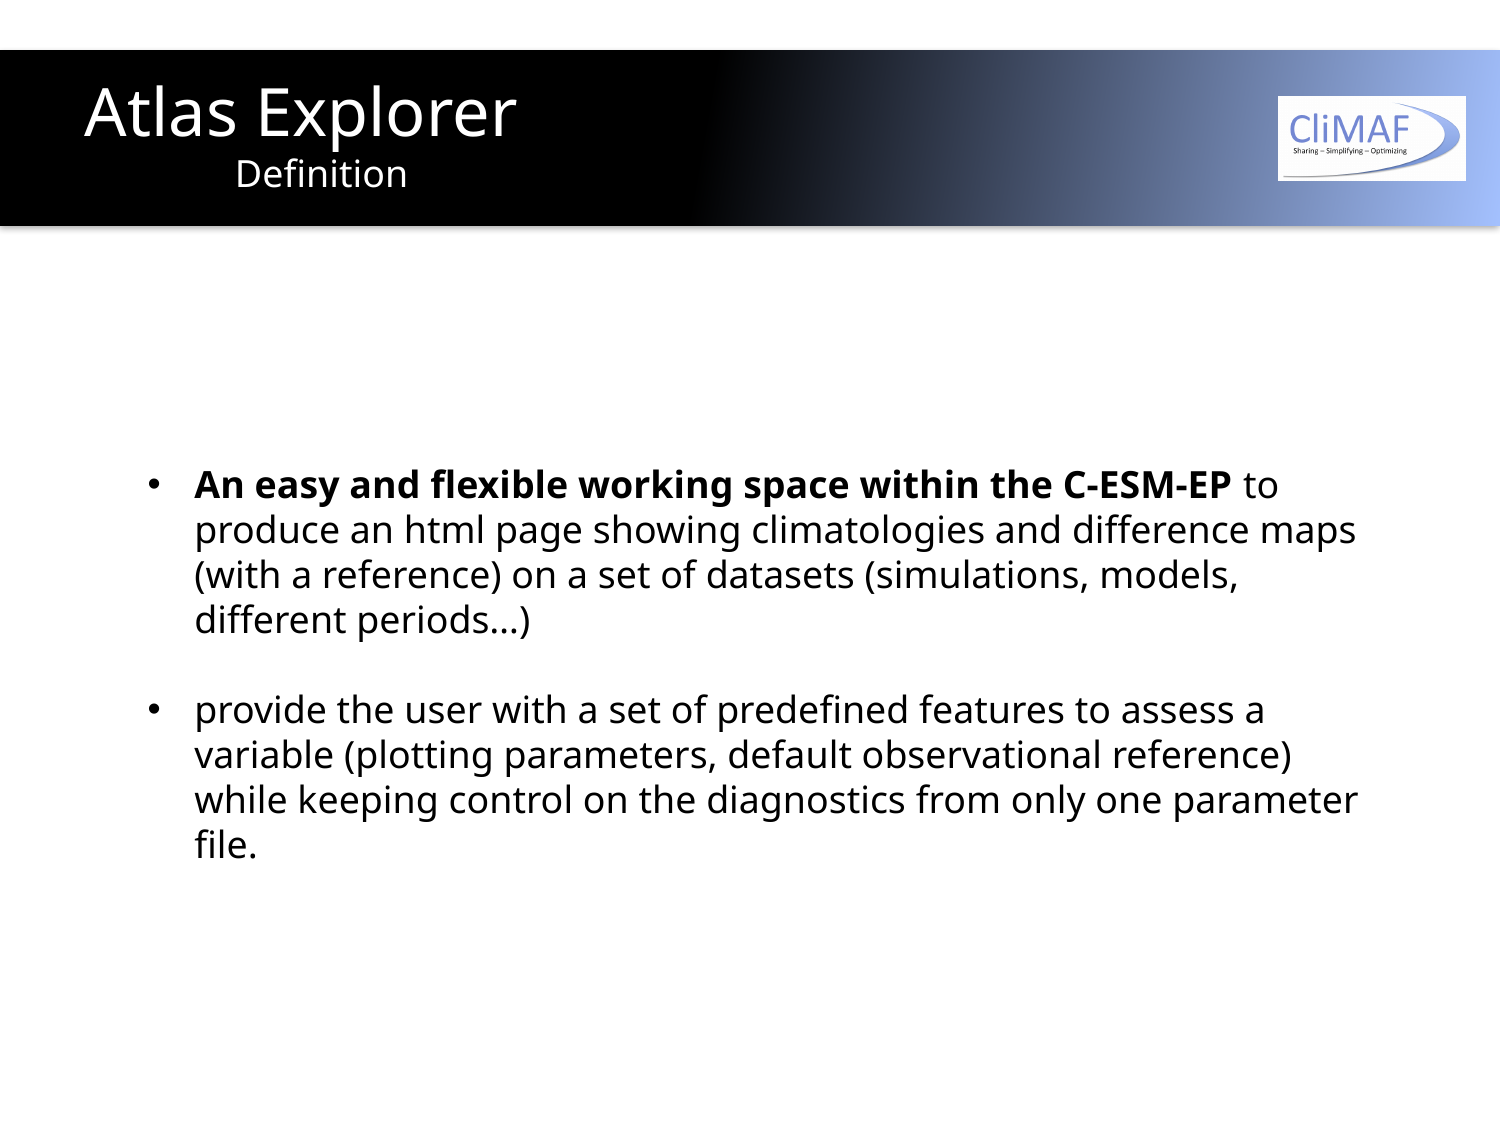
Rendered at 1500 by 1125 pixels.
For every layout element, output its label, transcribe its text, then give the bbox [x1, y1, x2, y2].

text_box Atlas Explorer Definition [70, 62, 1262, 203]
text_box An easy and flexible working space within the C-ESM-EP to produce an html page showing climatologies and difference maps (with a reference) on a set of datasets (simulations, models, different periods…) provide the user with a set of predefined features to assess a variable (plotting parameters, default observational reference) while keeping control on the diagnostics from only one parameter file. [132, 408, 1386, 919]
picture [1278, 96, 1467, 182]
text_box [0, 49, 1500, 227]
